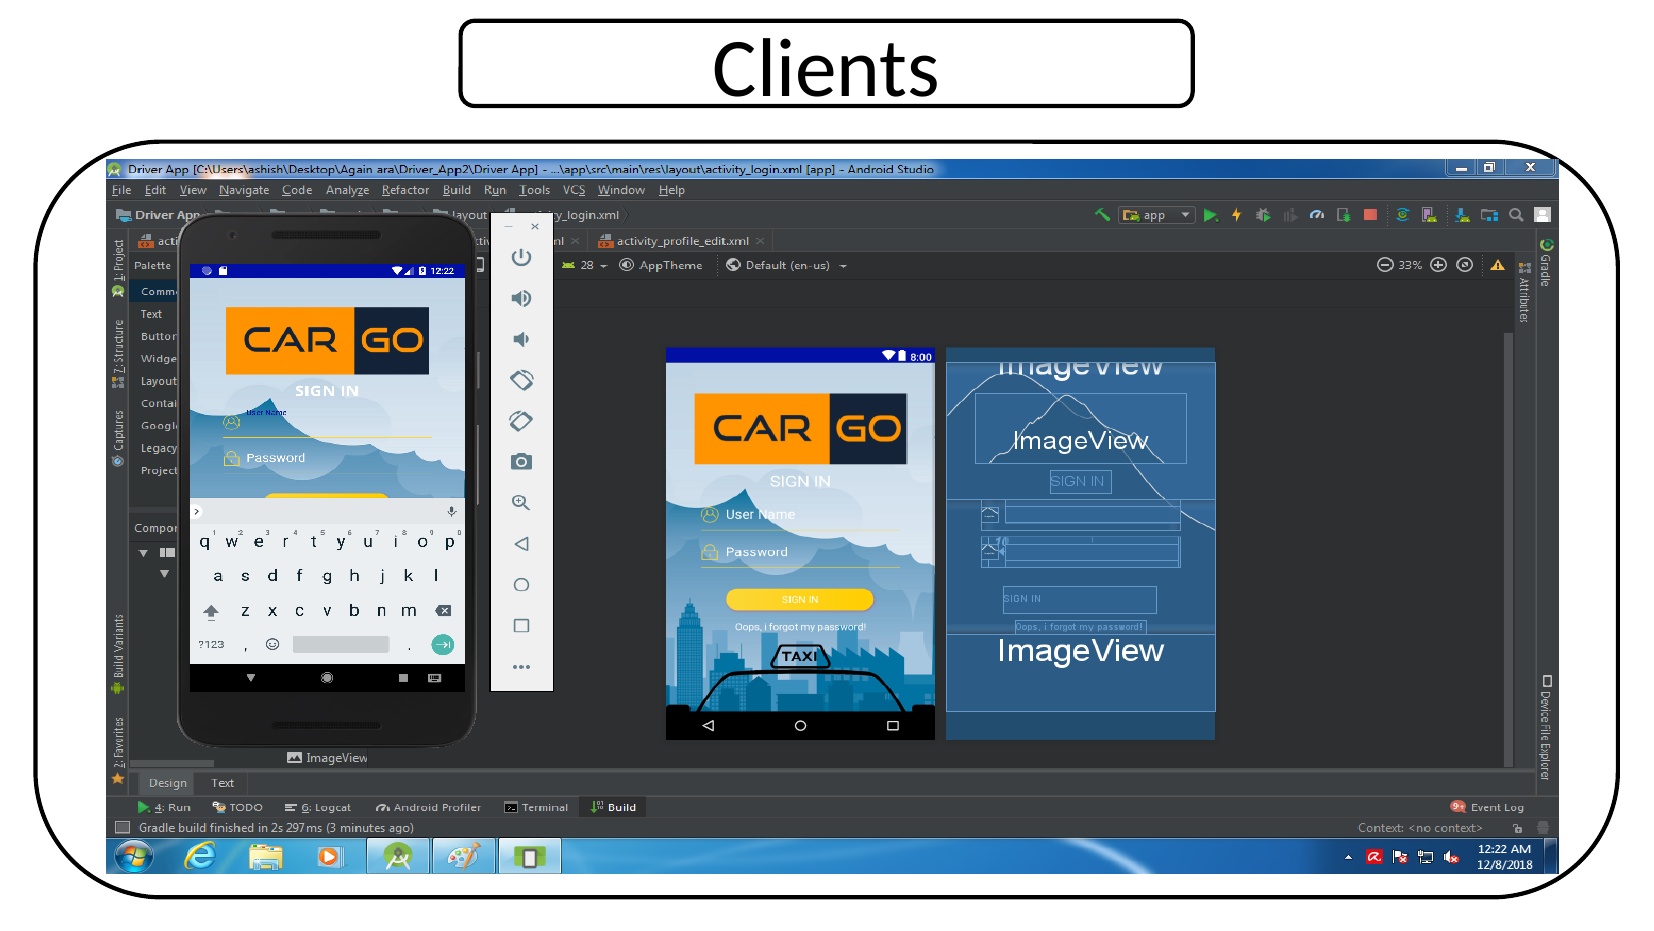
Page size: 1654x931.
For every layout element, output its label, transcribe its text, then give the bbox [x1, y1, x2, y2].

text_box [1561, 159, 1620, 879]
text_box Clients [458, 18, 1195, 109]
picture [105, 159, 1559, 874]
text_box [33, 139, 1559, 900]
